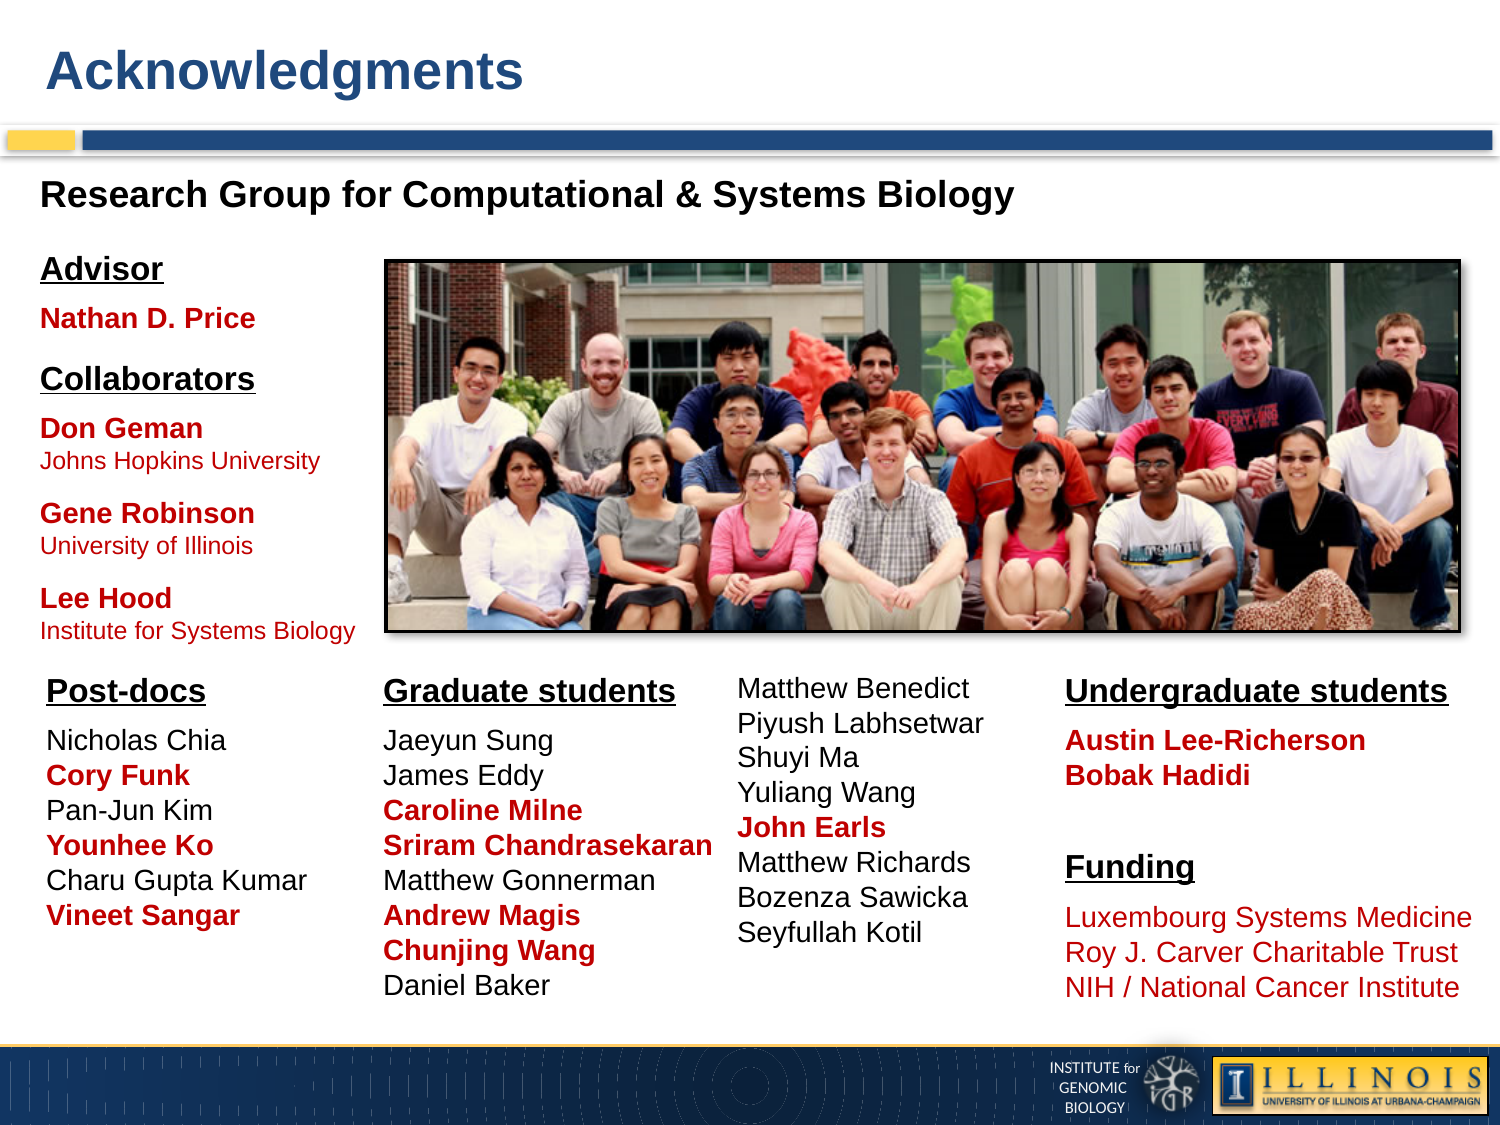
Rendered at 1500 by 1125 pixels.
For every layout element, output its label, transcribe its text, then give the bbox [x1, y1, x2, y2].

list Post-docs Nicholas Chia Cory Funk Pan-Jun Kim Younhee Ko Charu Gupta Kumar Vineet Sangar [24, 661, 360, 936]
text_box Research Group for Computational & Systems Biology [25, 162, 1150, 223]
text_box Collaborators Don Geman Johns Hopkins University Gene Robinson University of Illinois Lee Hood Institute for Systems Biology [24, 350, 375, 652]
title Acknowledgments [37, 24, 1463, 118]
text_box Graduate students Jaeyun Sung James Eddy Caroline Milne Sriram Chandrasekaran Matthew Gonnerman Andrew Magis Chunjing Wang Daniel Baker Matthew Benedict Piyush Labhsetwar Shuyi Ma Yuliang Wang John Earls Matthew Richards Bozenza Sawicka Seyfullah Kotil [362, 661, 1100, 1057]
text_box Funding Luxembourg Systems Medicine Roy J. Carver Charitable Trust NIH / National Cancer Institute [1100, 838, 1500, 1011]
text_box Advisor Nathan D. Price [24, 239, 350, 342]
text_box Undergraduate students Austin Lee-Richerson Bobak Hadidi [1100, 661, 1500, 799]
picture [387, 262, 1459, 631]
picture [1213, 1057, 1487, 1114]
